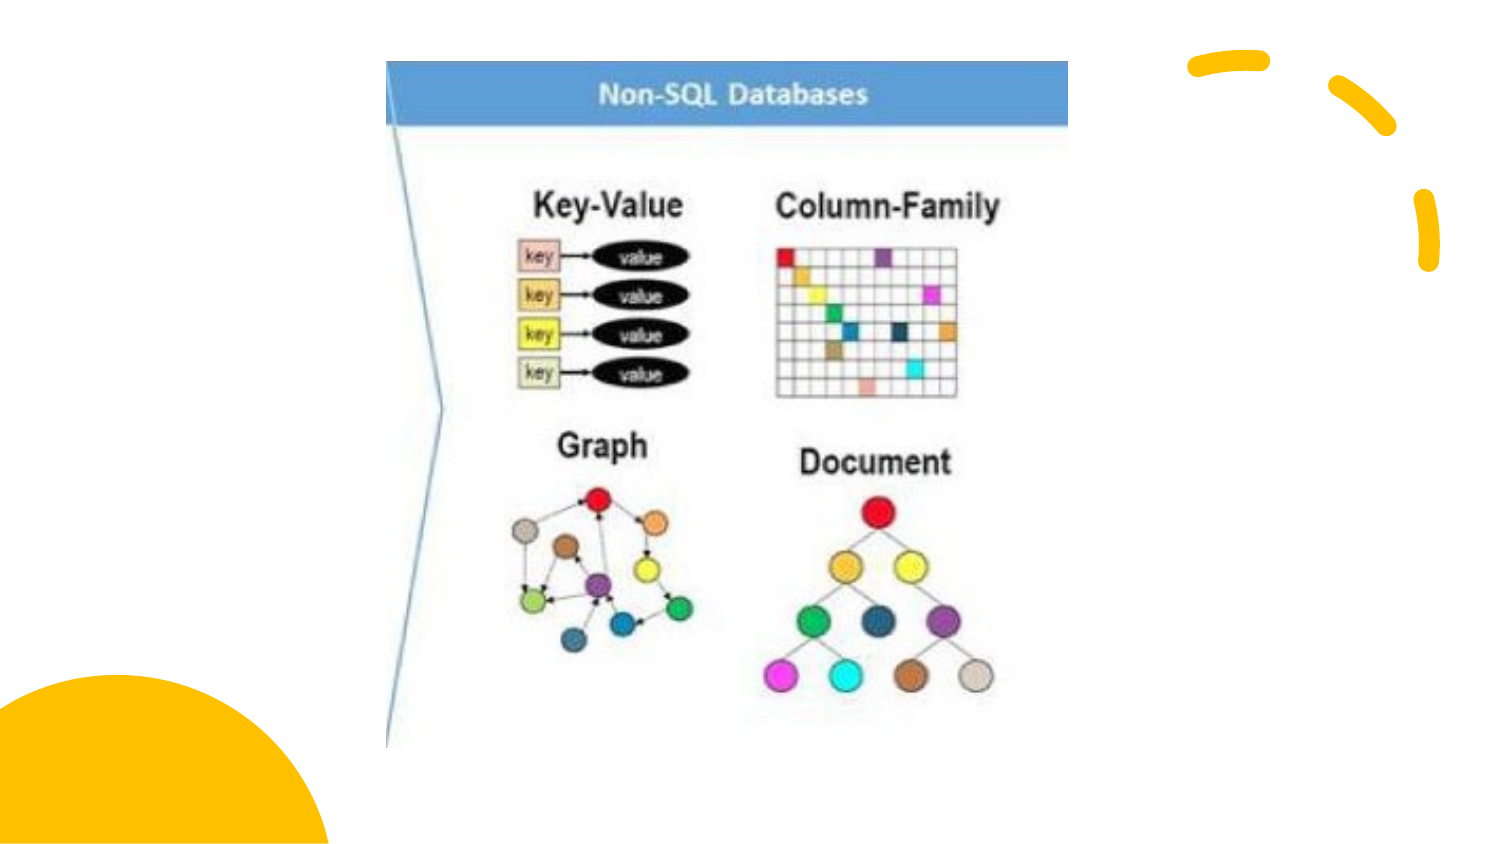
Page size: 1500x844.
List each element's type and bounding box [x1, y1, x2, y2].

text_box [1171, 59, 1431, 263]
picture [386, 61, 1069, 748]
text_box [0, 0, 1500, 844]
text_box [0, 672, 331, 844]
